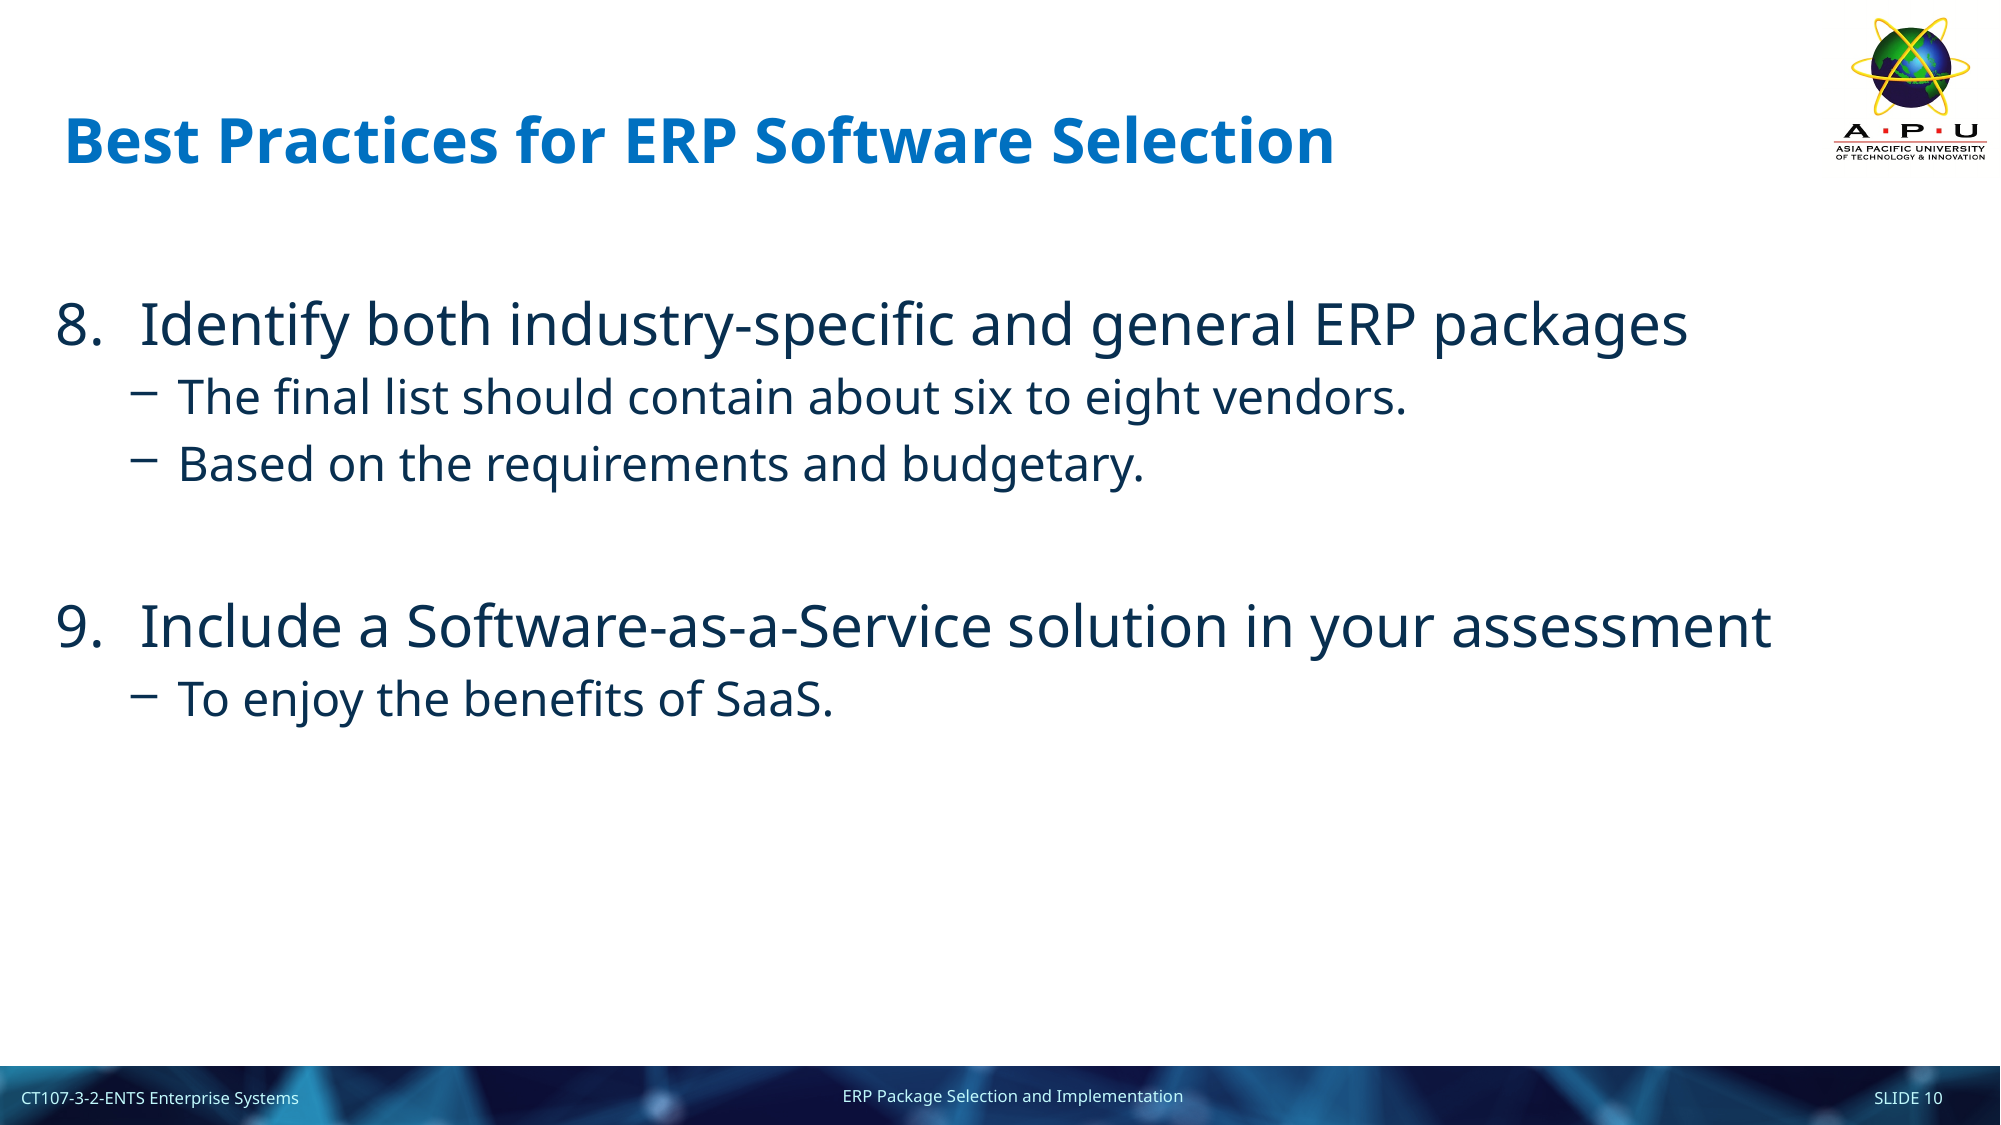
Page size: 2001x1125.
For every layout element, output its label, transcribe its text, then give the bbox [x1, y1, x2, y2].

picture [1822, 0, 2000, 178]
list Identify both industry-specific and general ERP packages The final list should contain about six to eight vendors. Based on the requirements and budgetary. Include a Software-as-a-Service solution in your assessment To enjoy the benefits of SaaS. [40, 279, 1952, 1022]
title Best Practices for ERP Software Selection [48, 45, 1764, 233]
picture [0, 1066, 2000, 1125]
